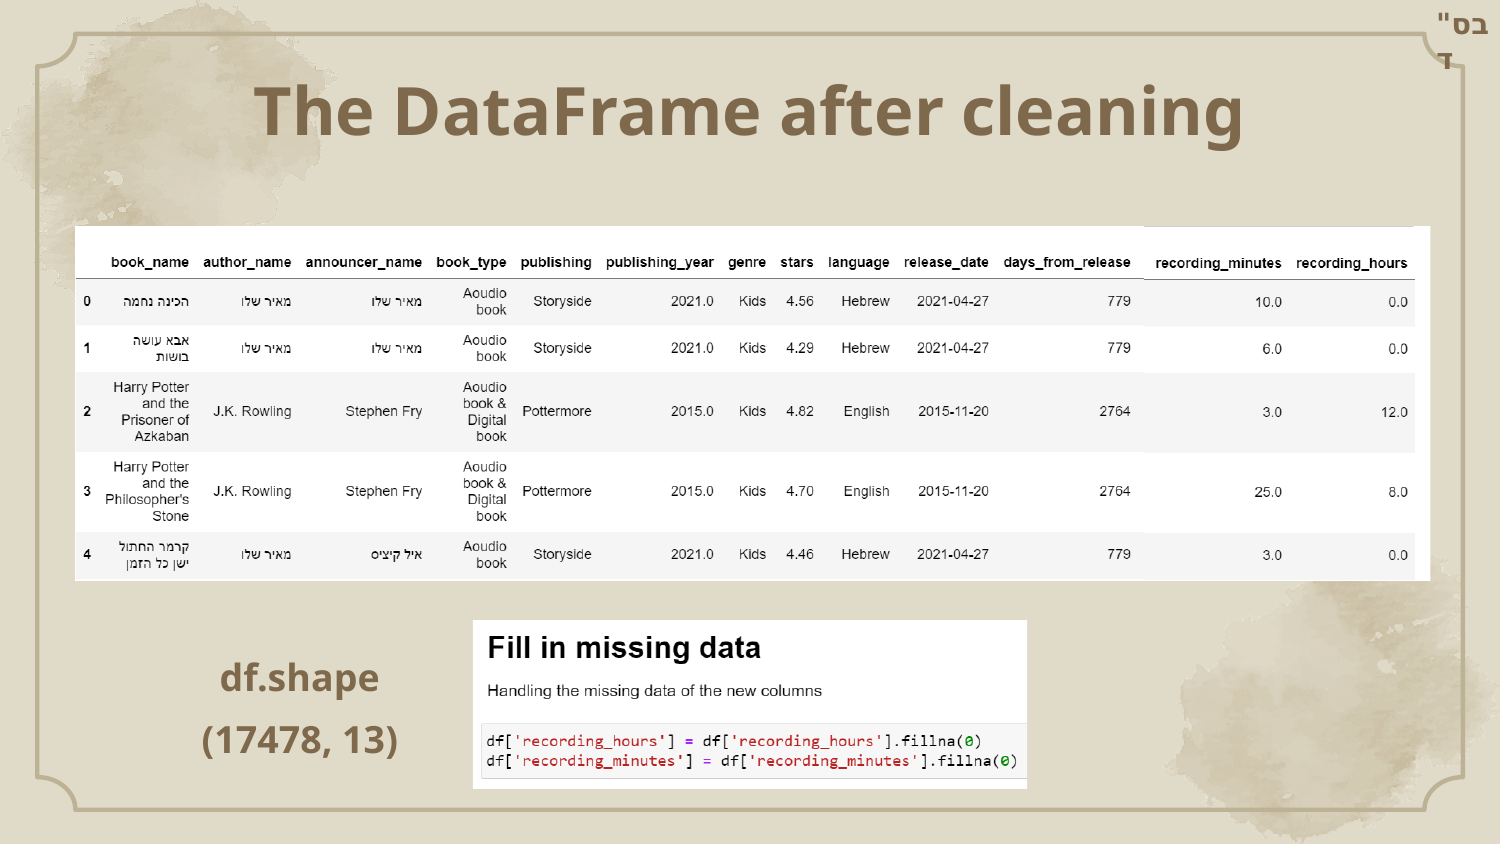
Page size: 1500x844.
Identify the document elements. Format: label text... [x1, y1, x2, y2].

picture [472, 619, 1028, 789]
text_box df.shape [86, 649, 467, 704]
text_box (17478, 13) [86, 711, 467, 766]
text_box בס"ד [1420, 0, 1500, 49]
title The DataFrame after cleaning [117, 78, 1383, 139]
picture [74, 226, 1431, 581]
